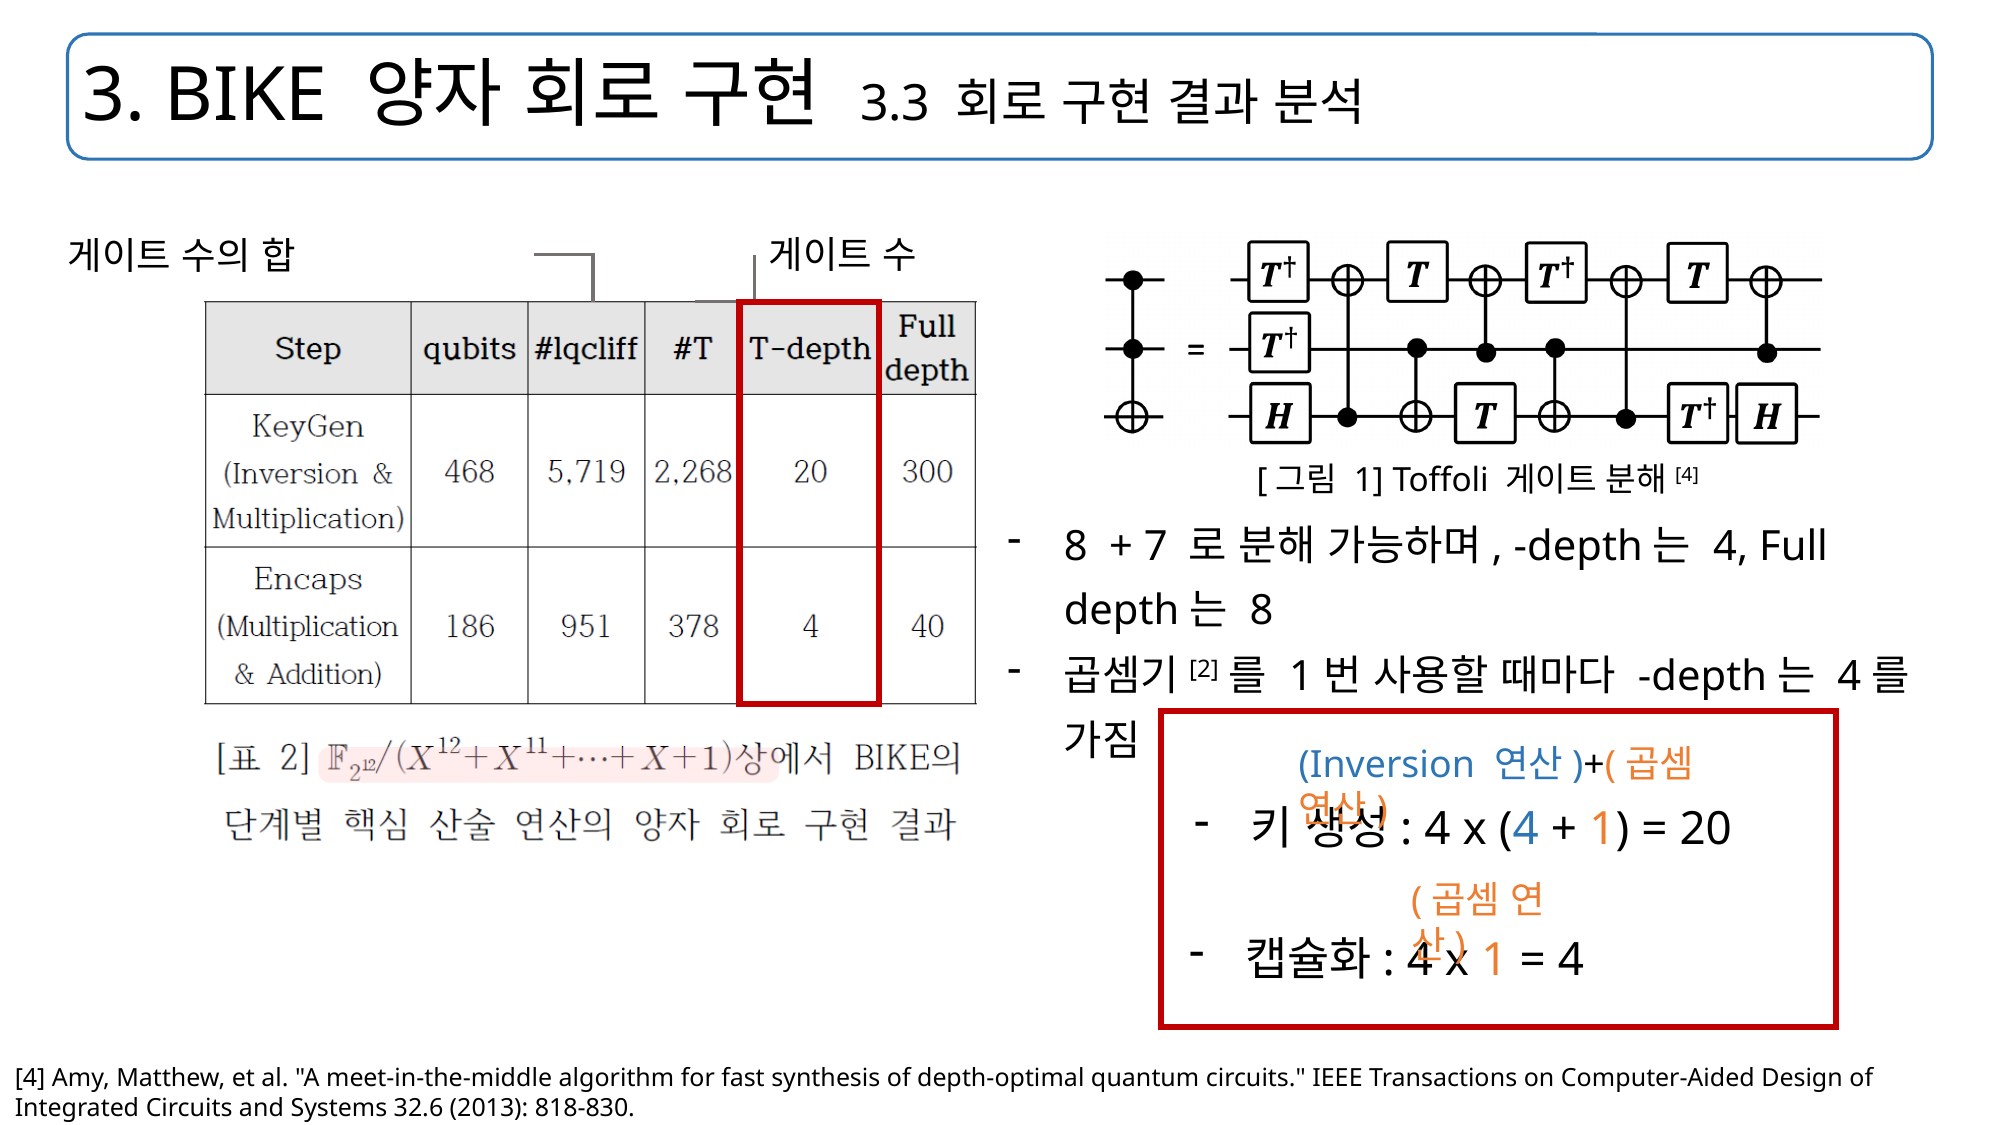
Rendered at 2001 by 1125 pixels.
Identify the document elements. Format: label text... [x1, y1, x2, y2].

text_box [33, 223, 994, 860]
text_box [1179, 732, 1802, 859]
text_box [1174, 868, 1652, 989]
text_box [그림 1] Toffoli 게이트 분해[4] [1105, 440, 1850, 506]
text_box [1160, 710, 1837, 1028]
text_box [4] Amy, Matthew, et al. "A meet-in-the-middle algorithm for fast synthesis of depth-optimal quantum circuits." IEEE Transactions on Computer-Aided Design of Integrated Circuits and Systems 32.6 (2013): 818-830. [0, 1054, 2000, 1125]
title 3. BIKE 양자 회로 구현 3.3 회로 구현 결과 분석 [67, 34, 1933, 160]
picture [1103, 228, 1829, 454]
